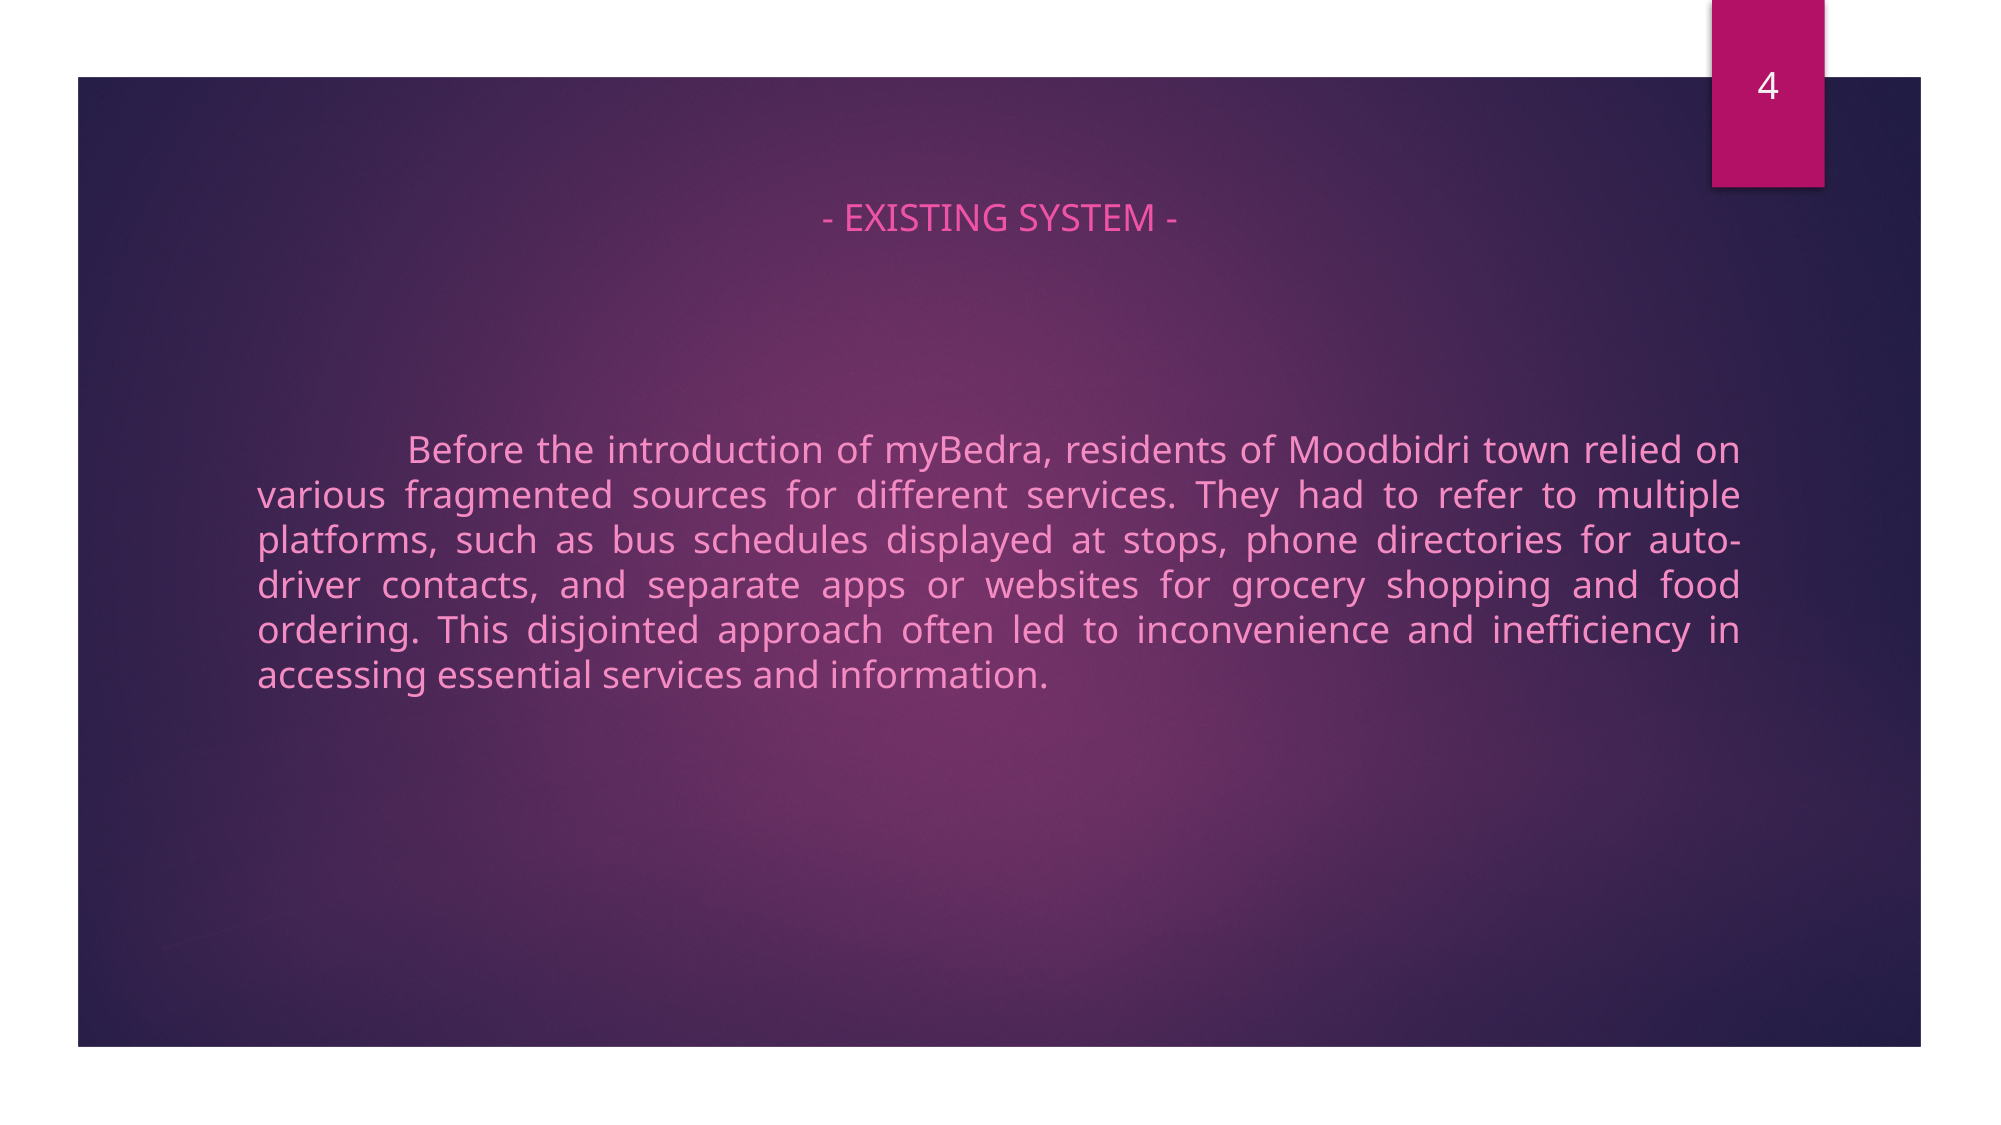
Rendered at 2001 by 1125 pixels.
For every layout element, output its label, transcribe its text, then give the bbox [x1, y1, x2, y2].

text_box Before the introduction of myBedra, residents of Moodbidri town relied on various fragmented sources for different services. They had to refer to multiple platforms, such as bus schedules displayed at stops, phone directories for auto-driver contacts, and separate apps or websites for grocery shopping and food ordering. This disjointed approach often led to inconvenience and inefficiency in accessing essential services and information. [242, 418, 1758, 704]
text_box 4 [1711, 54, 1825, 115]
subtitle - Existing system - [276, 186, 1724, 328]
